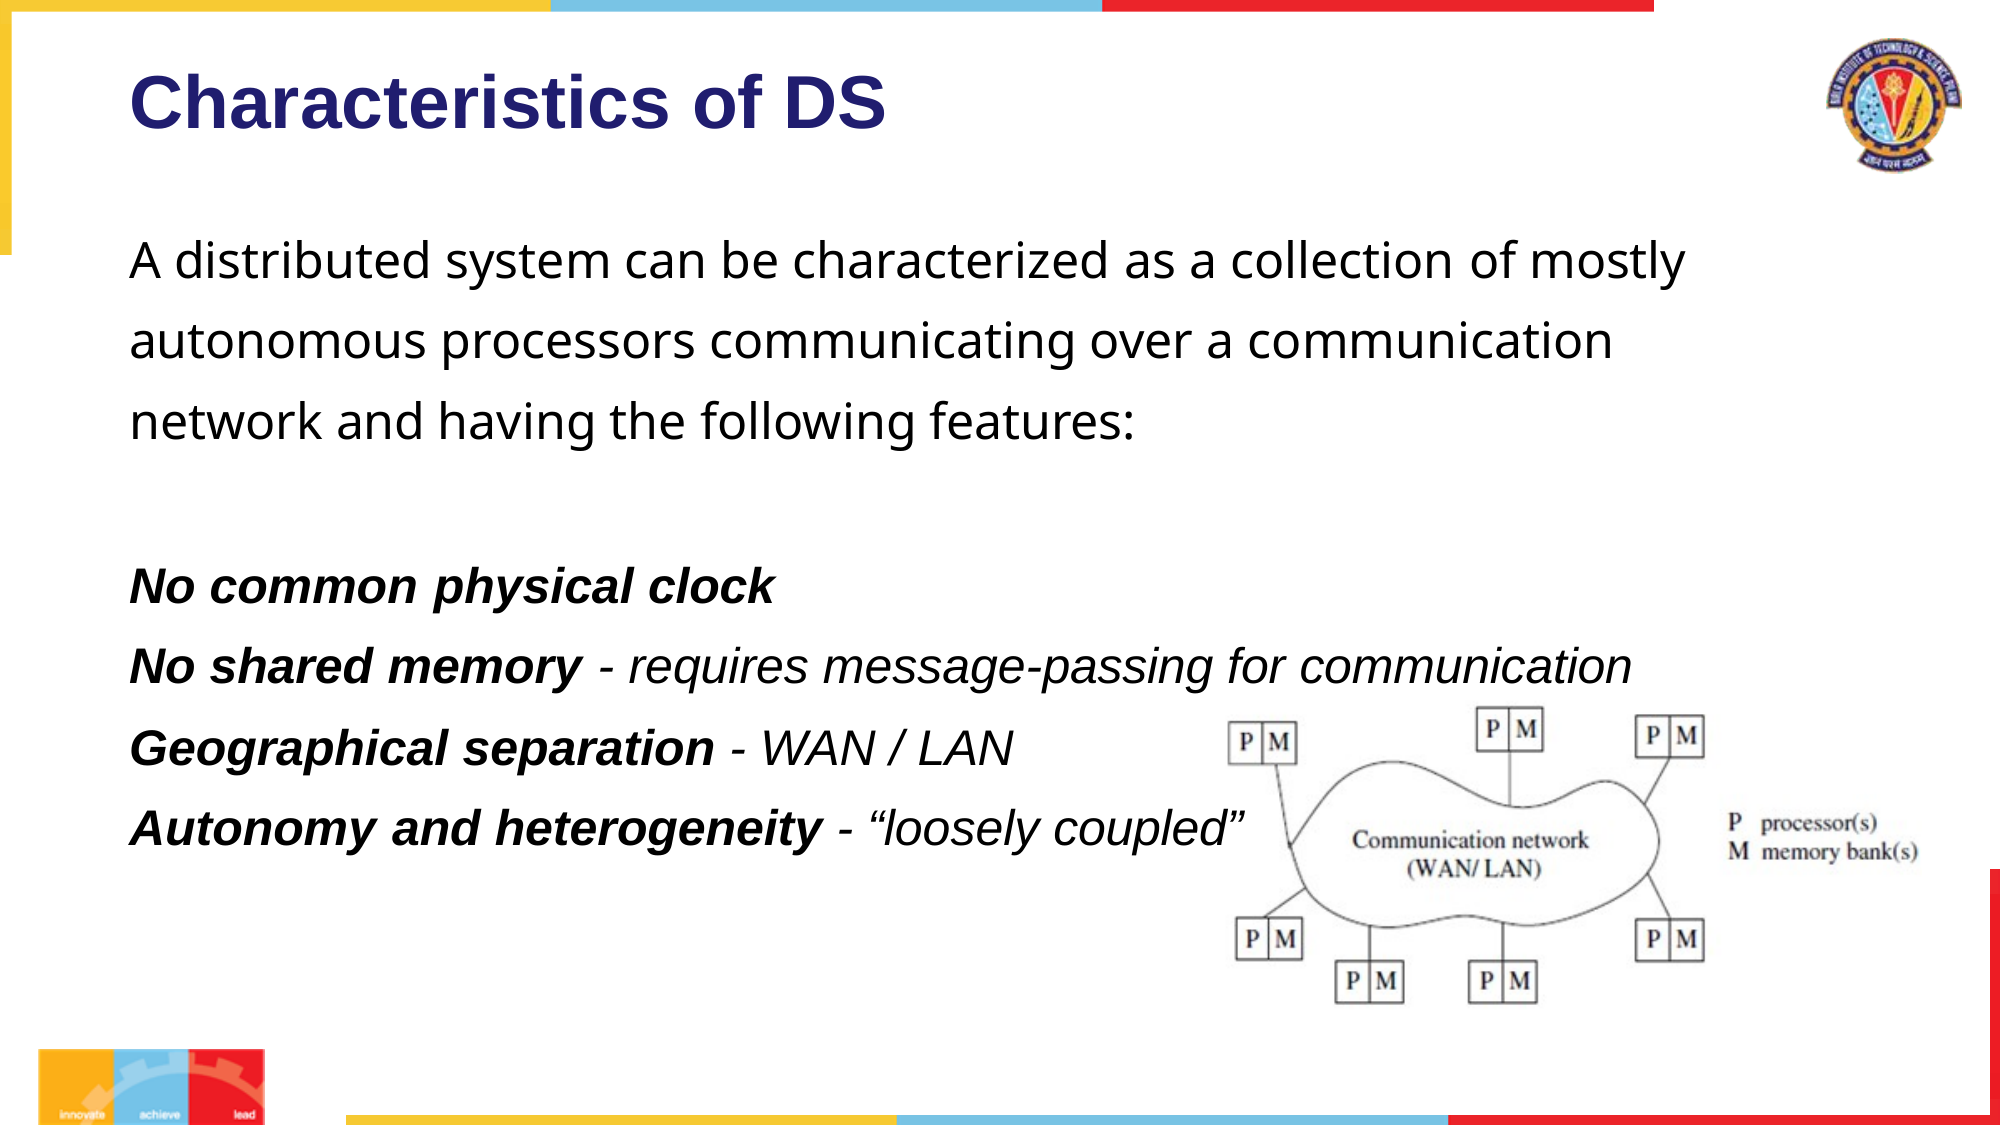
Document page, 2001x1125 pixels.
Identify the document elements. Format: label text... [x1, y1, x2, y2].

picture [1873, 38, 1962, 174]
text_box A distributed system can be characterized as a collection of mostly autonomous processors communicating over a communication network and having the following features: No common physical clock No shared memory - requires message-passing for communication Geographical separation - WAN / LAN Autonomy and heterogeneity - “loosely coupled” [127, 206, 1805, 856]
title Characteristics of DS [127, 21, 1873, 242]
picture [346, 869, 2000, 1125]
picture [38, 1049, 265, 1125]
picture [0, 0, 1654, 255]
picture [1213, 688, 1922, 1021]
